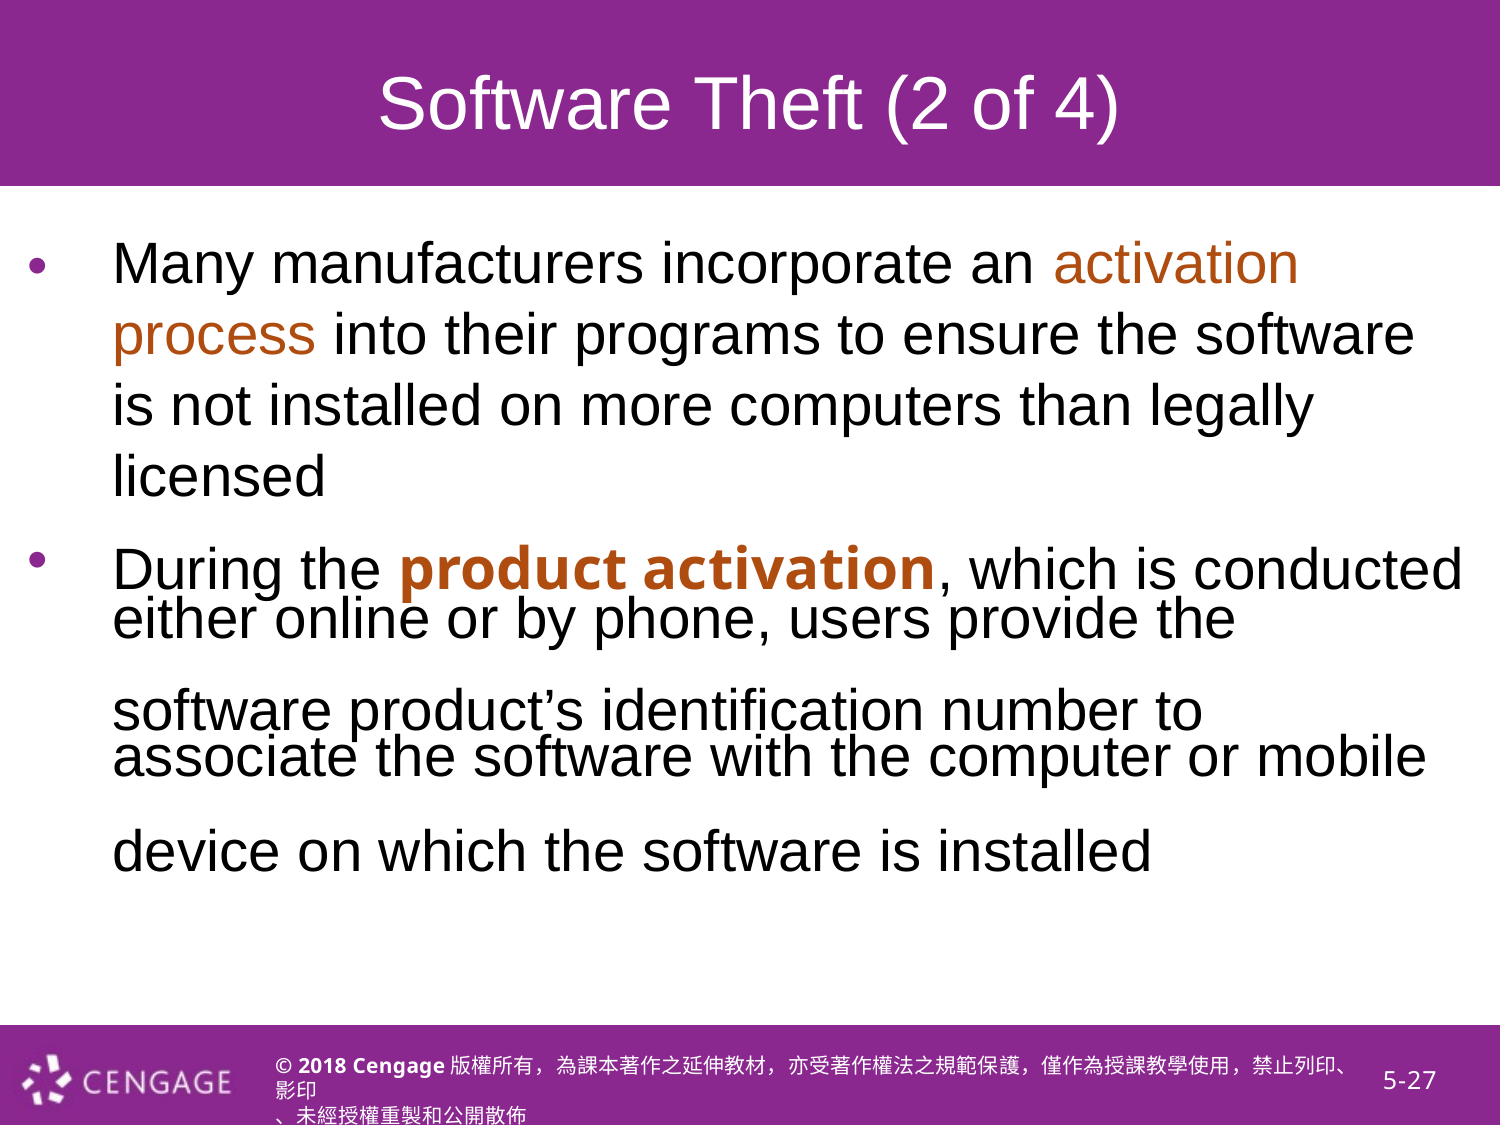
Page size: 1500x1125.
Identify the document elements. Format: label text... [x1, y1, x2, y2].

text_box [7, 4, 1493, 176]
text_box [0, 1024, 1500, 1125]
text_box • [27, 509, 49, 592]
text_box Many manufacturers incorporate an activation process into their programs to ensure the software is not installed on more computers than legally licensed During the product activation, which is conducted either online or by phone, users provide the software product’s identification number to associate the software with the computer or mobile device on which the software is installed [112, 224, 1474, 883]
text_box • [27, 215, 49, 298]
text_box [274, 1032, 1333, 1120]
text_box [0, 0, 1500, 187]
